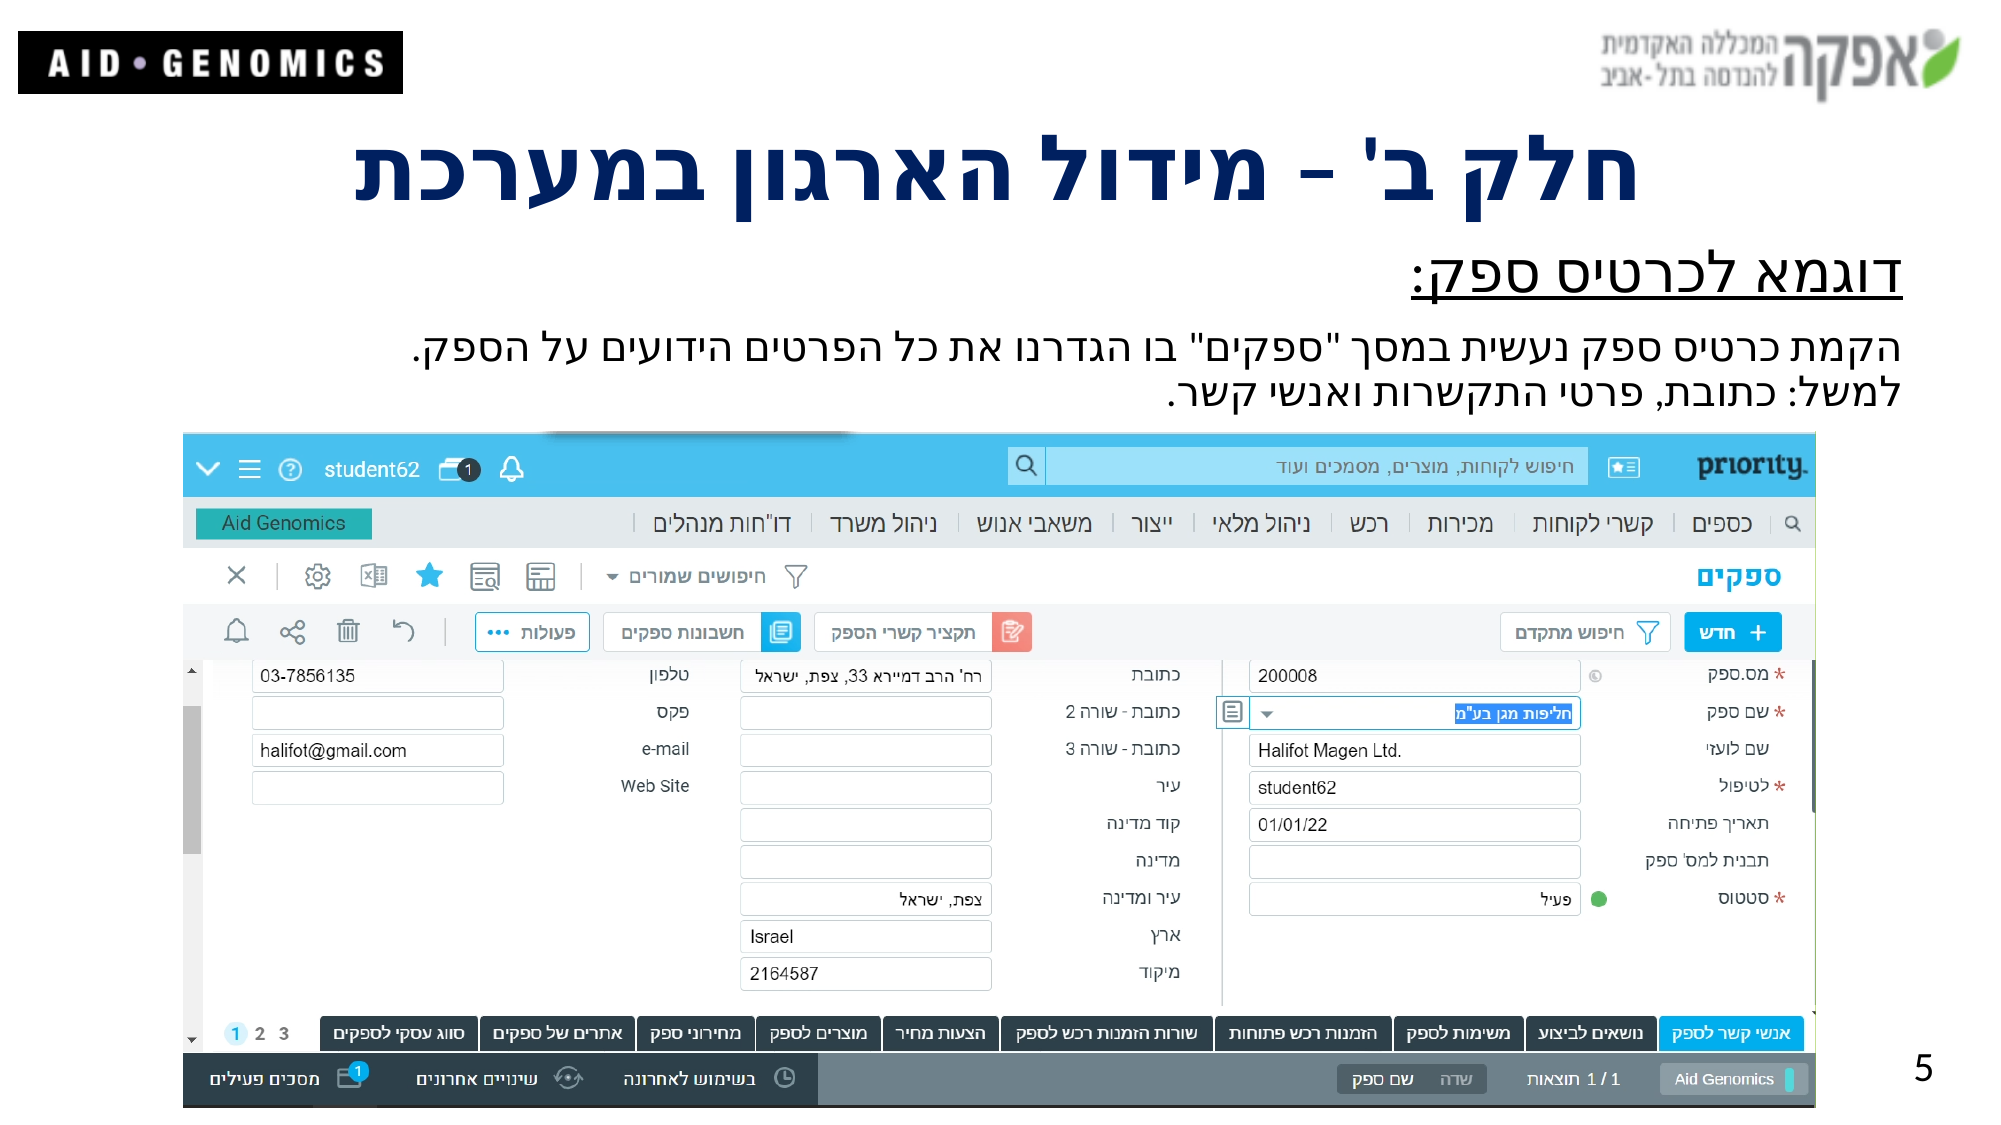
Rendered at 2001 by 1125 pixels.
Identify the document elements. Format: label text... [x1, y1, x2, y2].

list דוגמא לכרטיס ספק: הקמת כרטיס ספק נעשית במסך "ספקים" בו הגדרנו את כל הפרטים הידועים על הספק. למשל: כתובת, פרטי התקשרות ואנשי קשר. [137, 234, 1919, 1003]
title חלק ב' – מידול הארגון במערכת [137, 61, 1863, 280]
picture [183, 431, 1816, 1108]
picture [18, 31, 403, 94]
text_box 5 [1898, 1035, 2000, 1095]
picture [1577, 16, 1982, 107]
